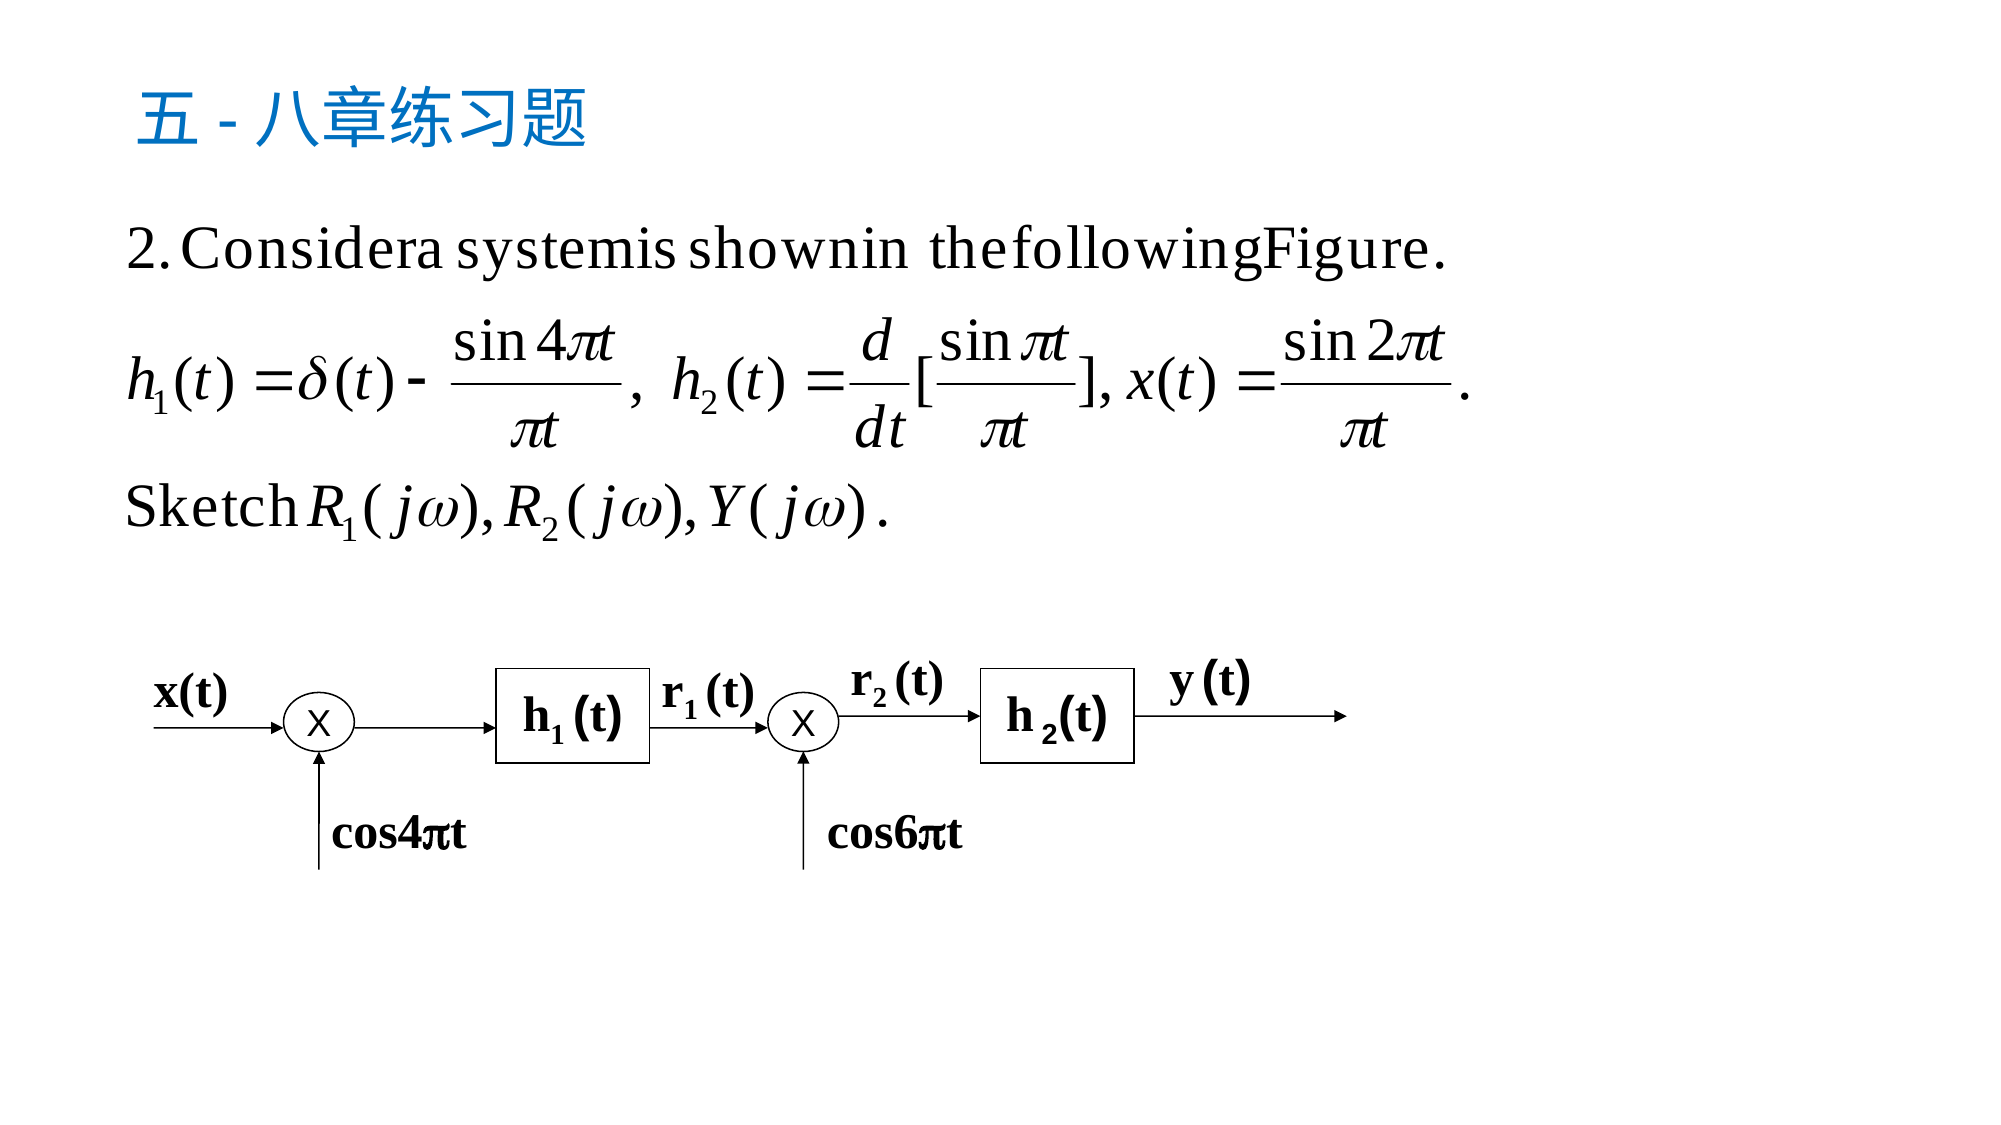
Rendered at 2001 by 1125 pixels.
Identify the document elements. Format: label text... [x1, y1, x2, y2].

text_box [117, 214, 1478, 554]
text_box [153, 644, 1348, 871]
text_box 五-八章练习题 [120, 68, 787, 164]
